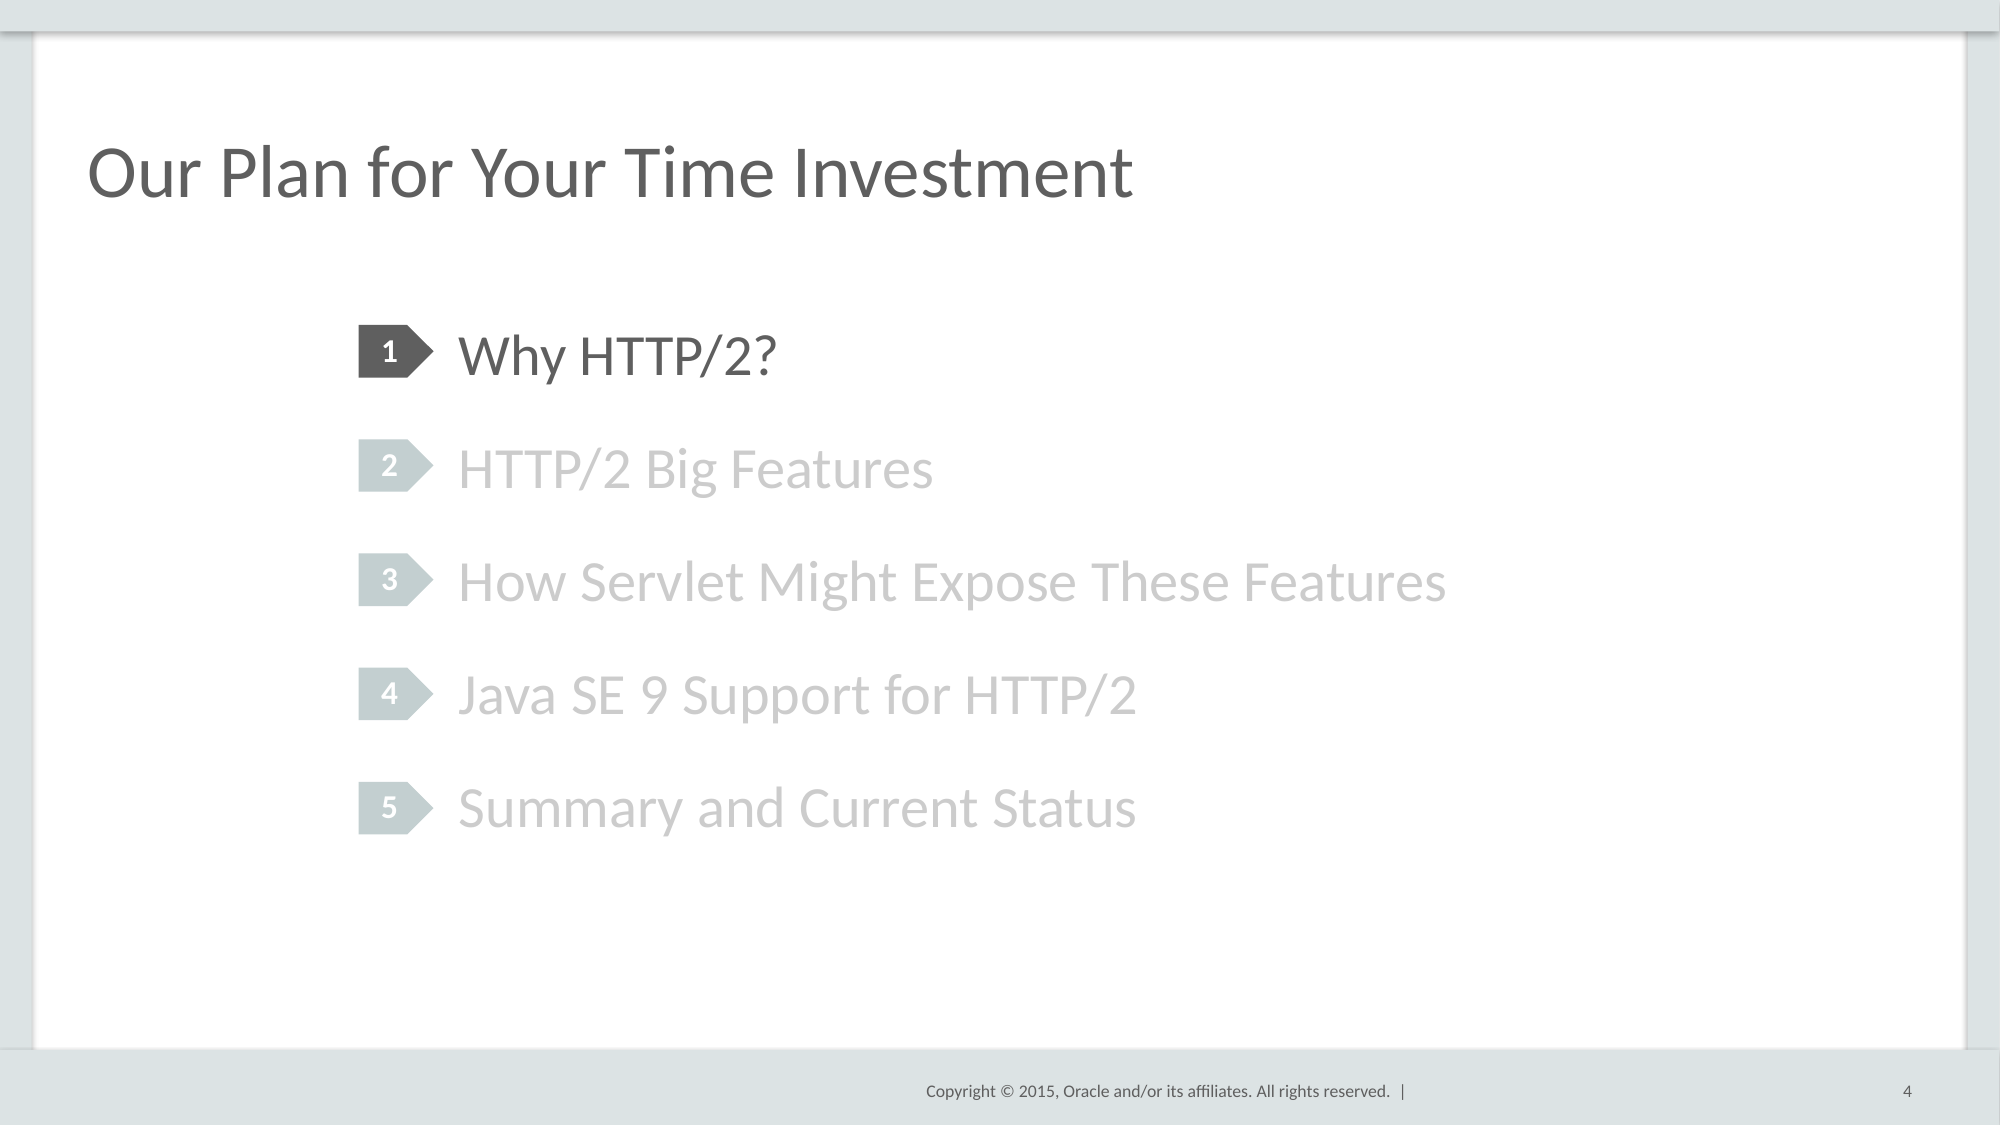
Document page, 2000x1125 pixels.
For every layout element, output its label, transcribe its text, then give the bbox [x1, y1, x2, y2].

text_box 4 [356, 665, 437, 723]
slide_number 4 [1849, 1075, 1913, 1106]
text_box 5 [356, 779, 437, 837]
text_box 1 [356, 322, 437, 380]
title Our Plan for Your Time Investment [87, 66, 1913, 213]
text_box 2 [356, 437, 437, 494]
list Why HTTP/2? HTTP/2 Big Features How Servlet Might Expose These Features Java SE 9 Support for HTTP/2 Summary and Current Status [458, 324, 1913, 975]
text_box 3 [356, 551, 437, 609]
